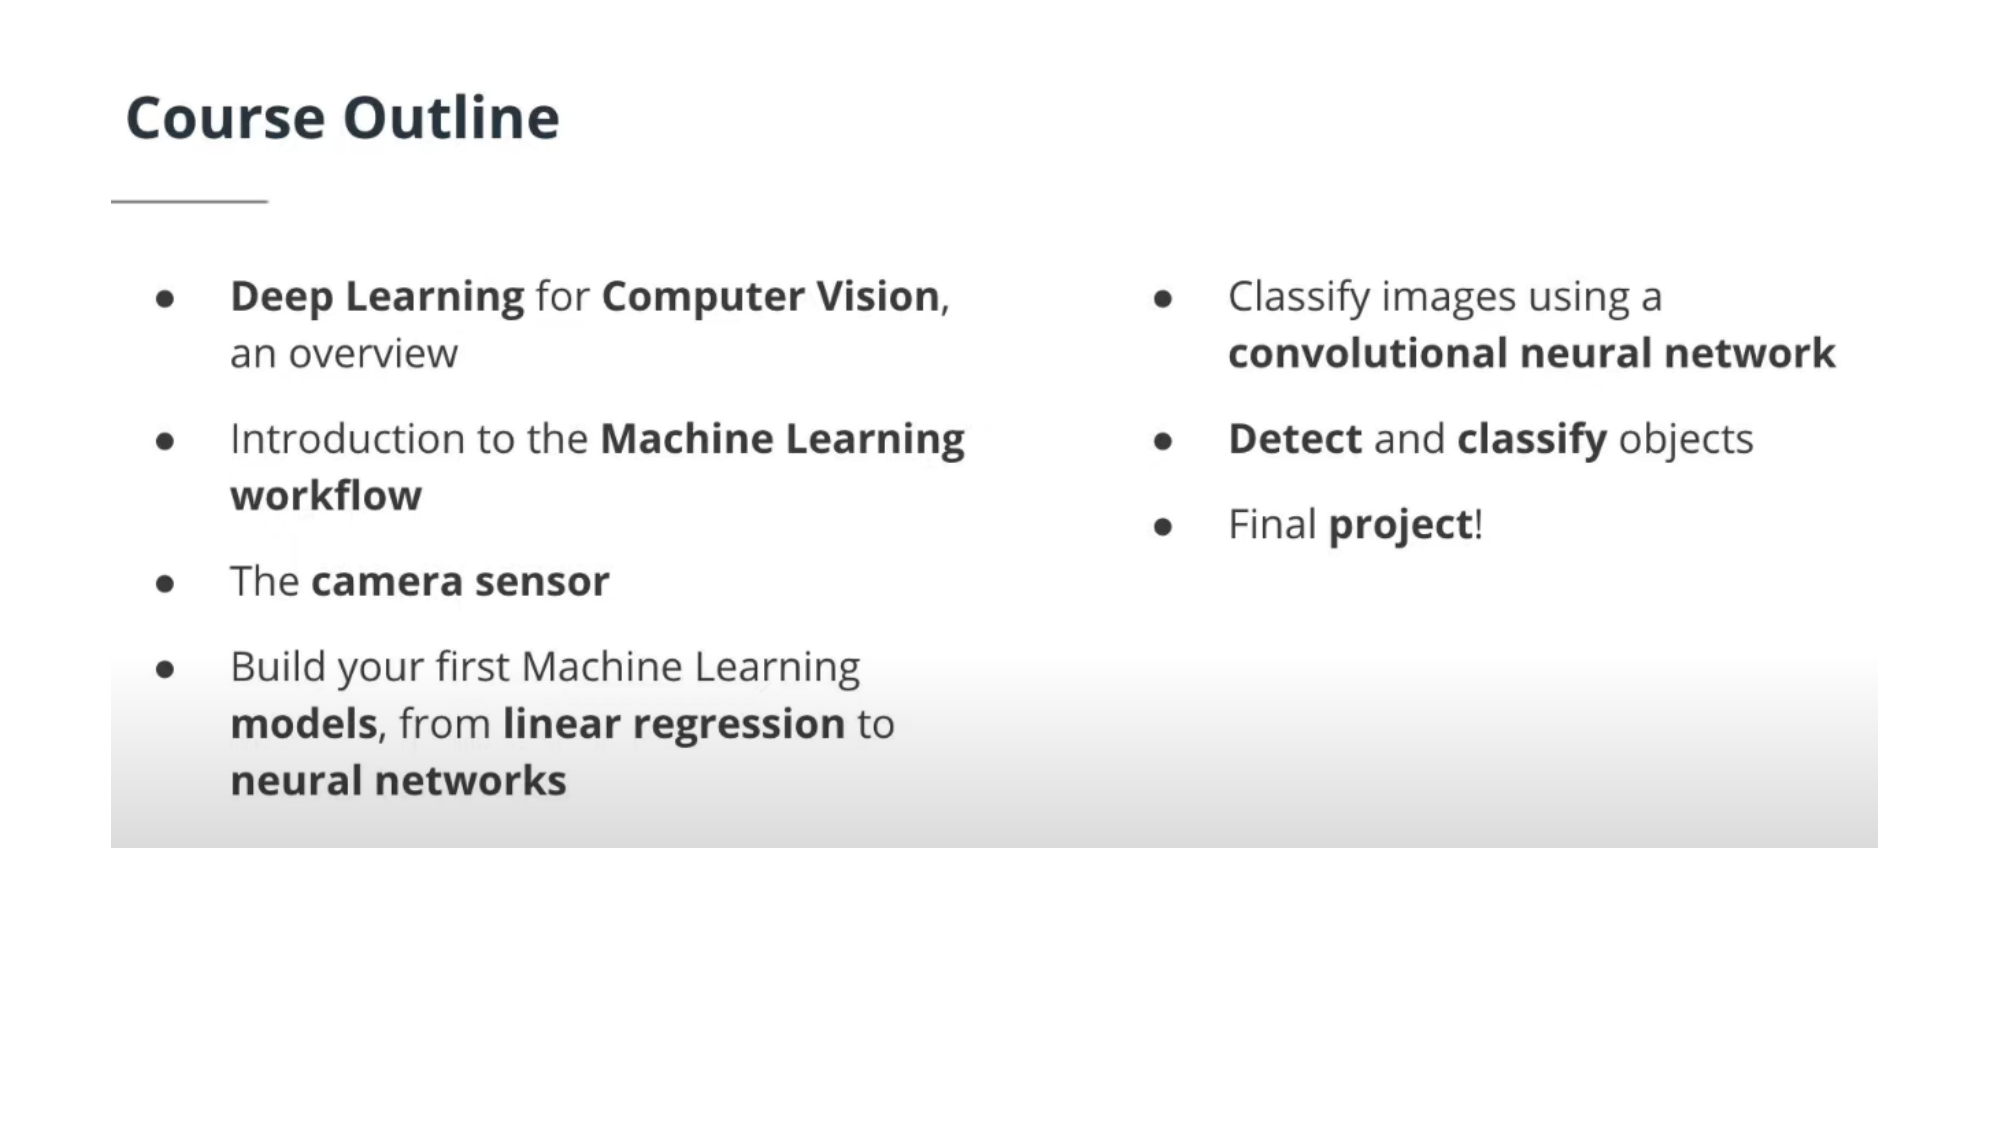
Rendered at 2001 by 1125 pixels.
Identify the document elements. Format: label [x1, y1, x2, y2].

picture [111, 56, 1878, 848]
